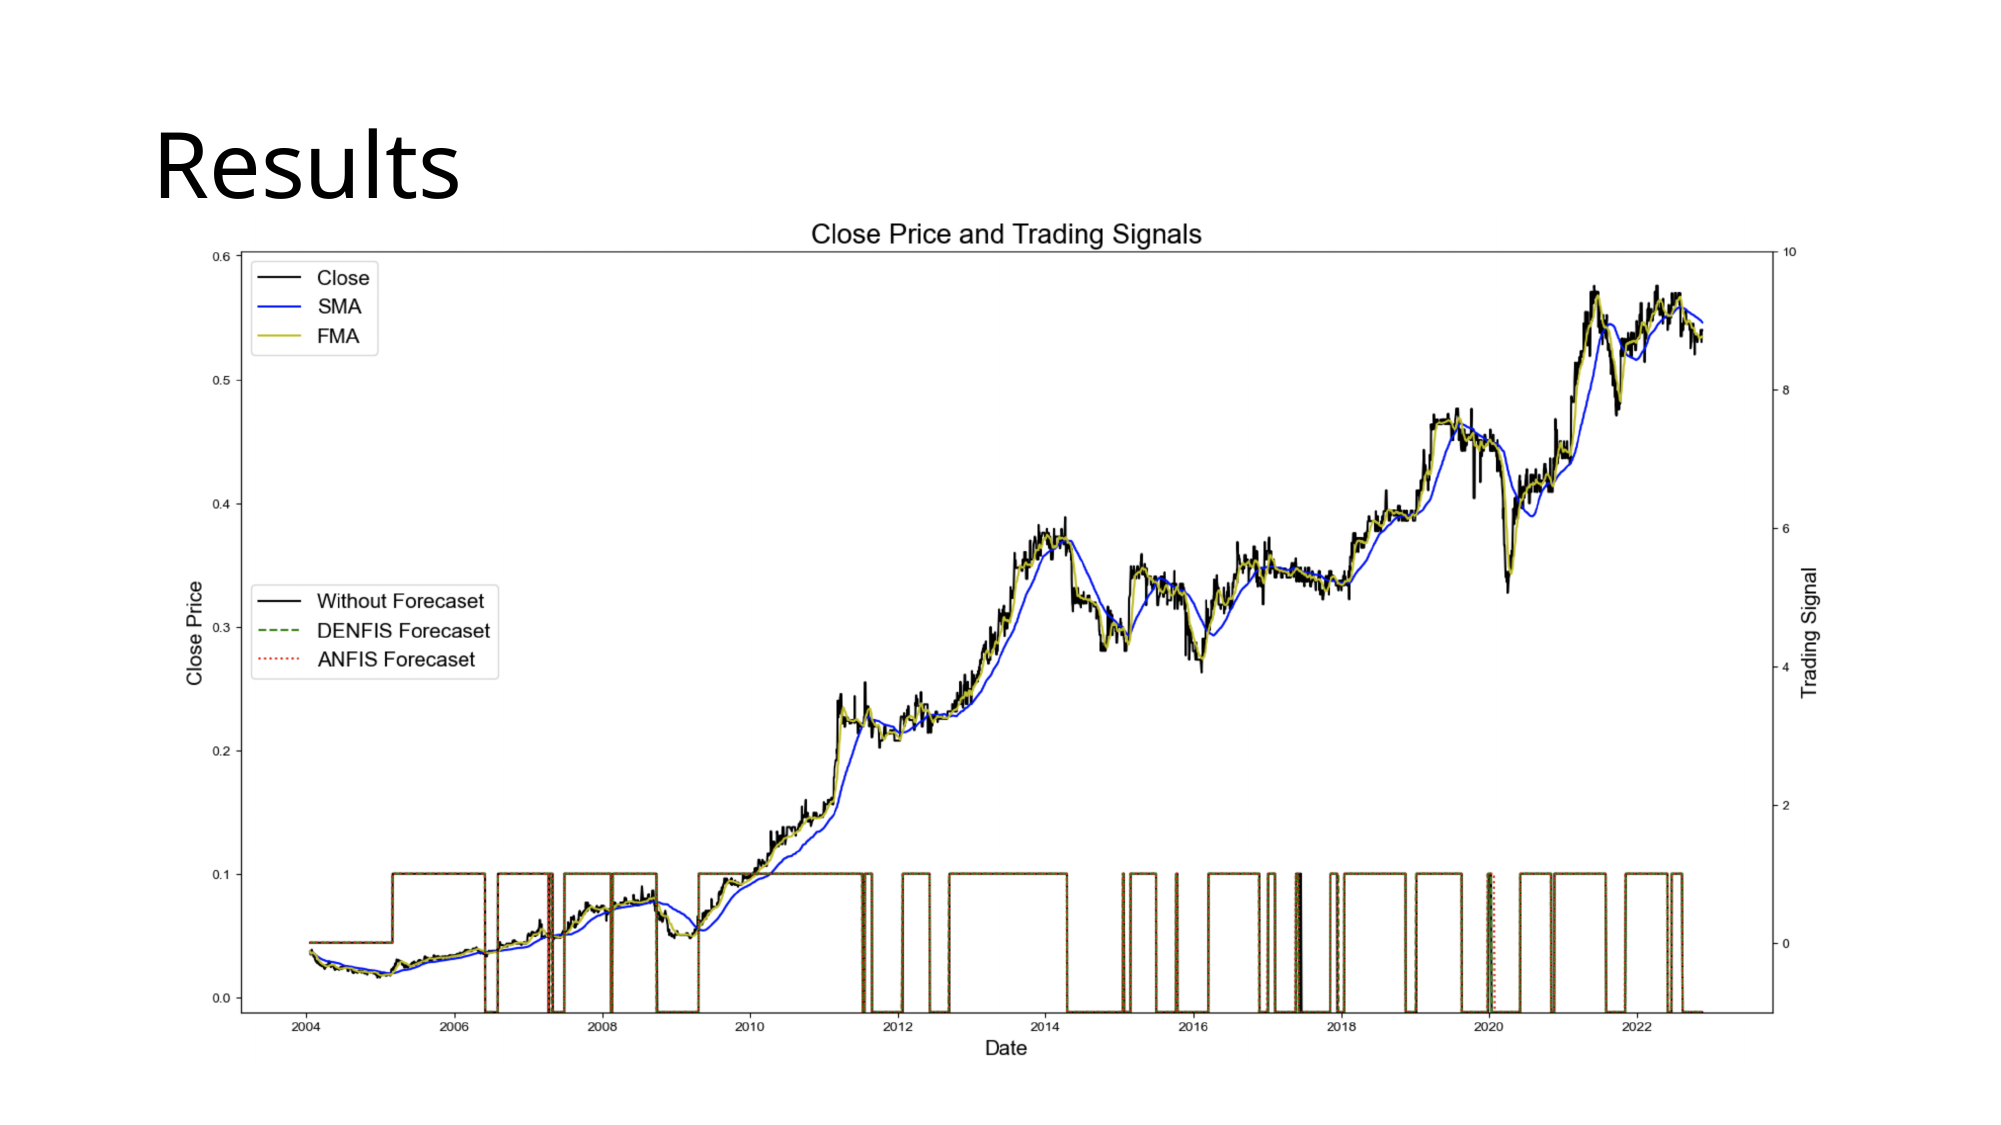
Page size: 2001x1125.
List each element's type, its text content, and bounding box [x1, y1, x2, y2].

picture [173, 210, 1827, 1065]
title Results [137, 59, 1863, 278]
